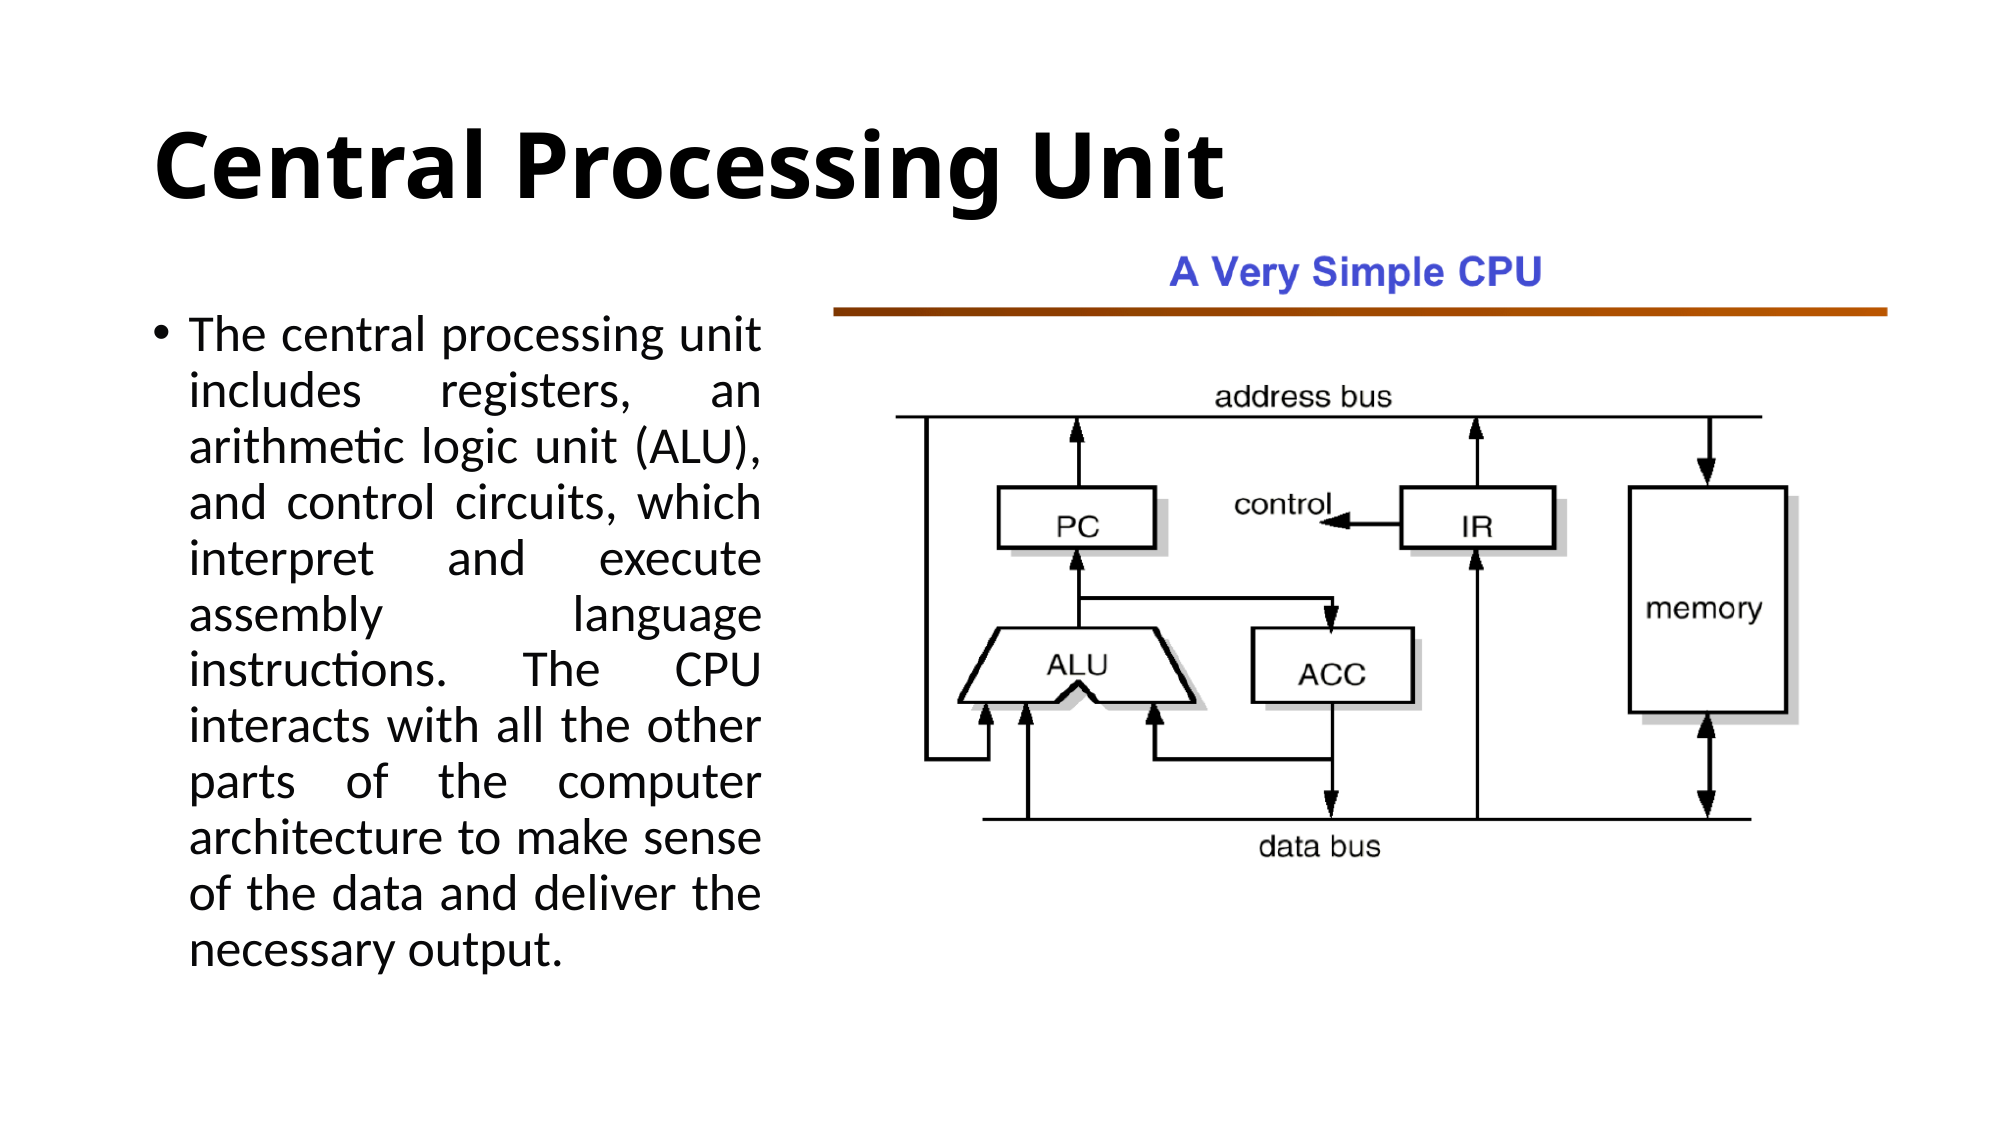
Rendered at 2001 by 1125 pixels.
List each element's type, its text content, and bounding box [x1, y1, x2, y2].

list The central processing unit includes registers, an arithmetic logic unit (ALU), and control circuits, which interpret and execute assembly language instructions. The CPU interacts with all the other parts of the computer architecture to make sense of the data and deliver the necessary output. [137, 299, 778, 1014]
title Central Processing Unit [137, 59, 1863, 278]
picture [820, 236, 1911, 914]
